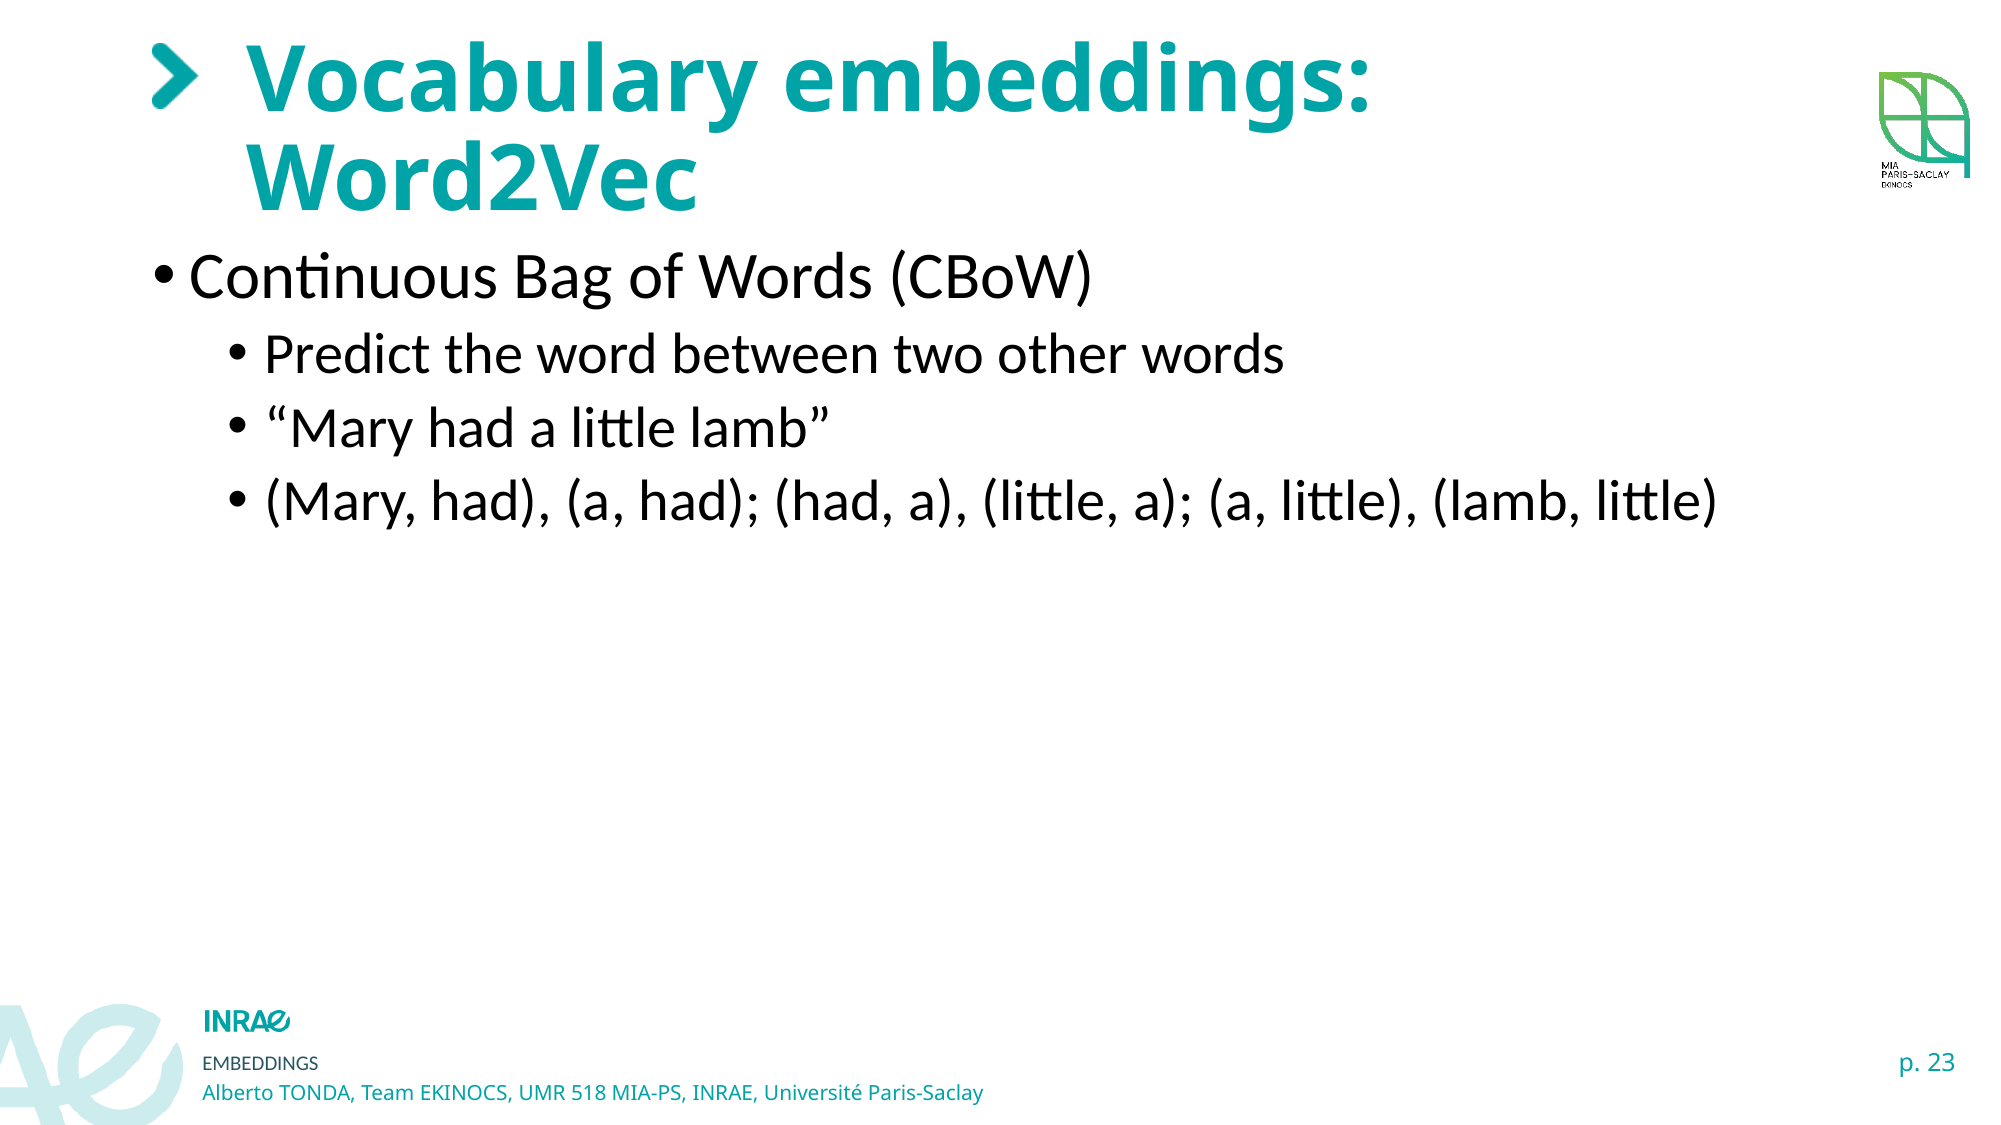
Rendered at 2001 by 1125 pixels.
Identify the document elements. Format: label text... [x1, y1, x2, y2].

list Continuous Bag of Words (CBoW) Predict the word between two other words “Mary had a little lamb” (Mary, had), (a, had); (had, a), (little, a); (a, little), (lamb, little) [137, 233, 1863, 1001]
title Vocabulary embeddings: Word2Vec [137, 59, 1863, 203]
picture [1862, 54, 1986, 205]
picture [0, 996, 329, 1125]
picture [152, 43, 200, 109]
